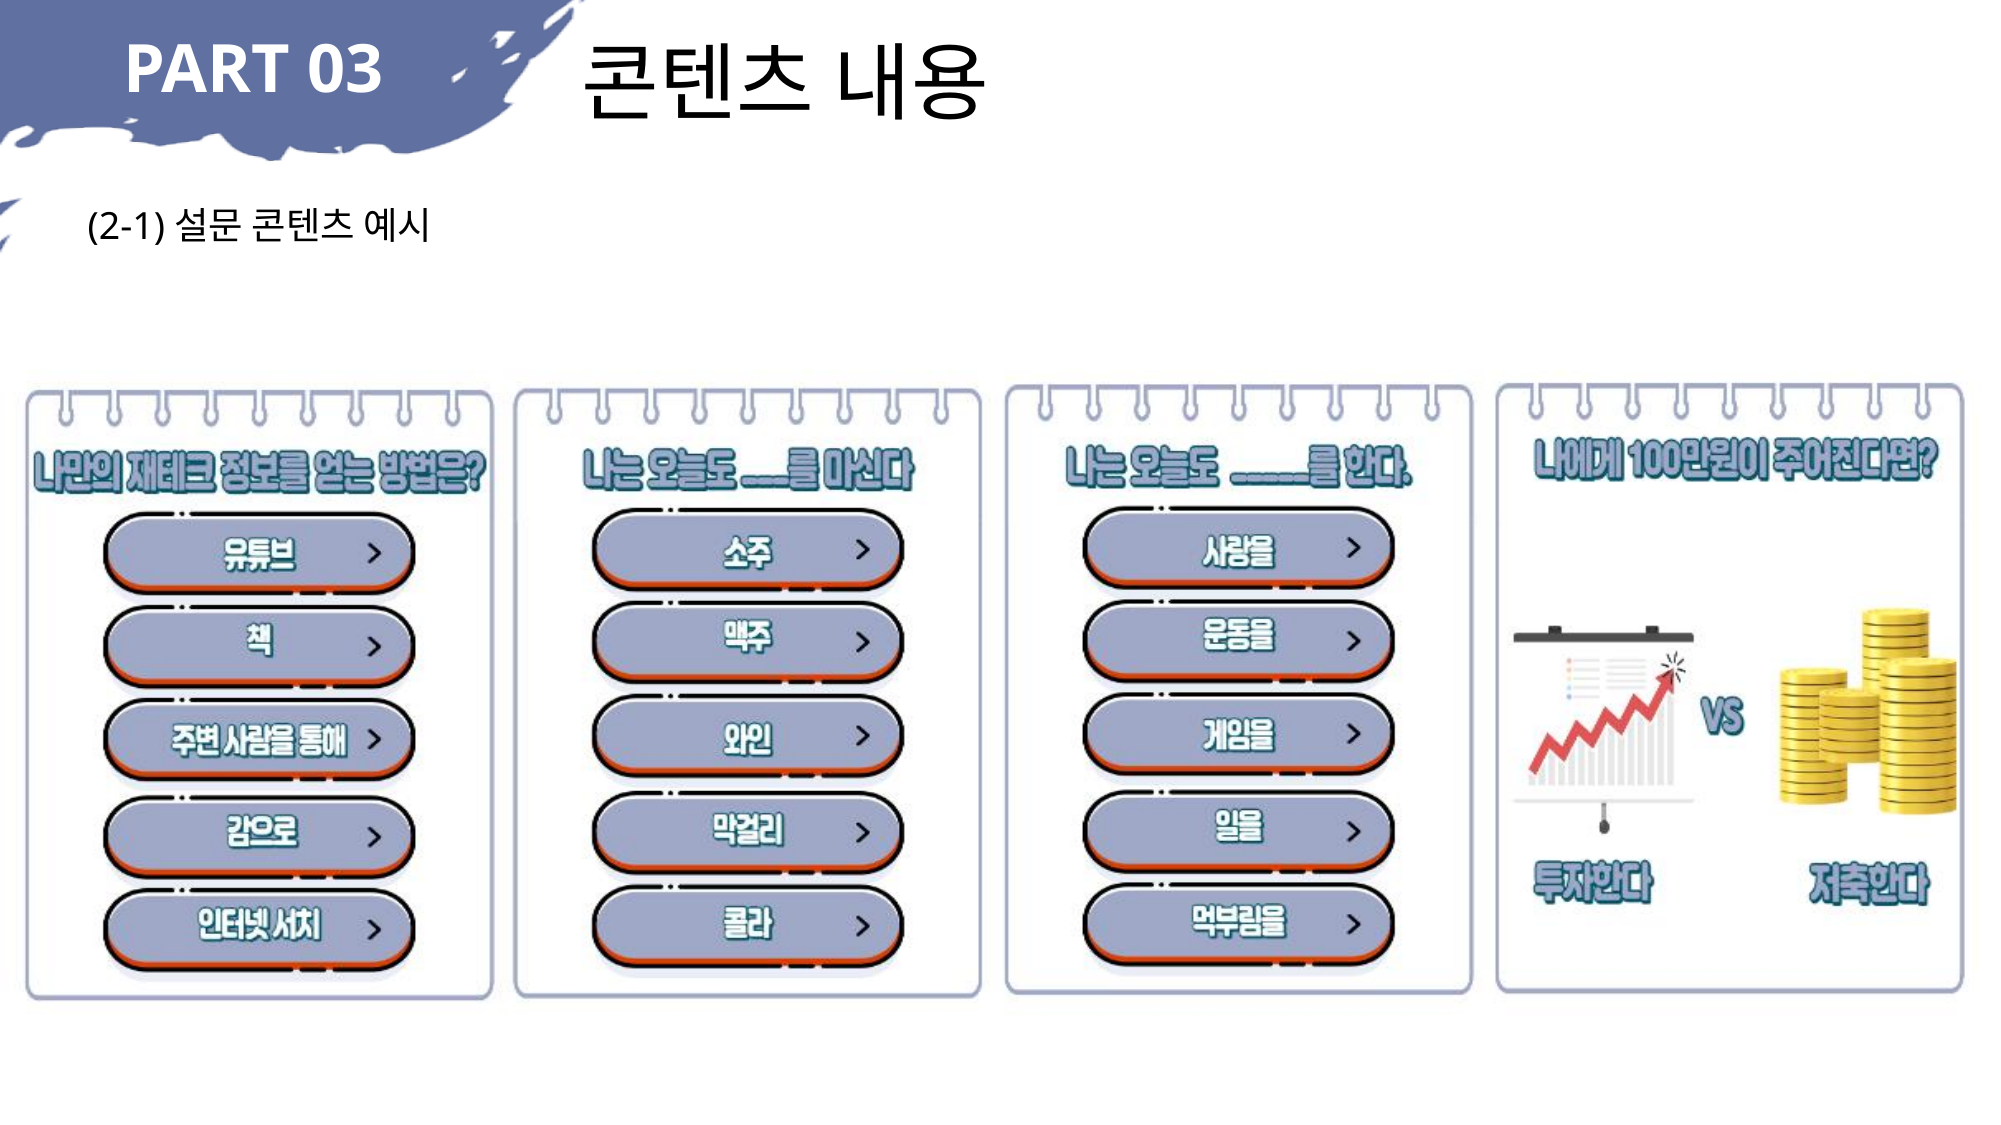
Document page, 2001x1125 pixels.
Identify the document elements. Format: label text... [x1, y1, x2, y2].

title (2-1)설문 콘텐츠 예시 [72, 174, 1434, 282]
picture [0, 344, 1983, 1027]
title 콘텐츠 내용 [566, 33, 1928, 140]
picture [0, 0, 2000, 280]
